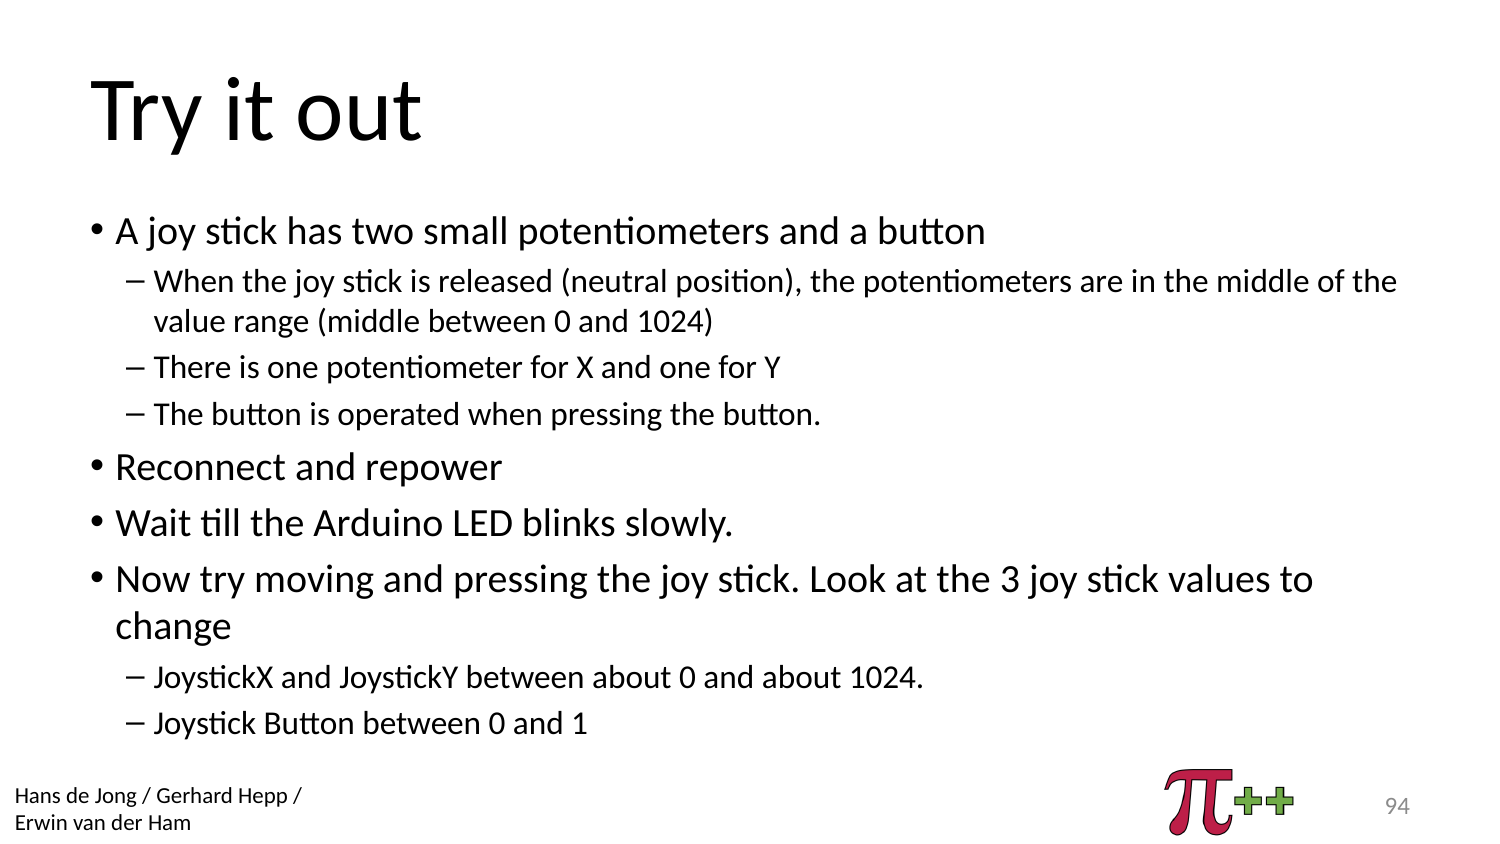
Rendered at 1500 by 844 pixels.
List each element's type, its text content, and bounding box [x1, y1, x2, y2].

list A joy stick has two small potentiometers and a button When the joy stick is released (neutral position), the potentiometers are in the middle of the value range (middle between 0 and 1024) There is one potentiometer for X and one for Y The button is operated when pressing the button. Reconnect and repower Wait till the Arduino LED blinks slowly. Now try moving and pressing the joy stick. Look at the 3 joy stick values to change JoystickX and JoystickY between about 0 and about 1024. Joystick Button between 0 and 1 [75, 196, 1425, 754]
title Try it out [75, 33, 1425, 175]
slide_number 94 [1340, 782, 1425, 827]
picture [1163, 768, 1294, 836]
